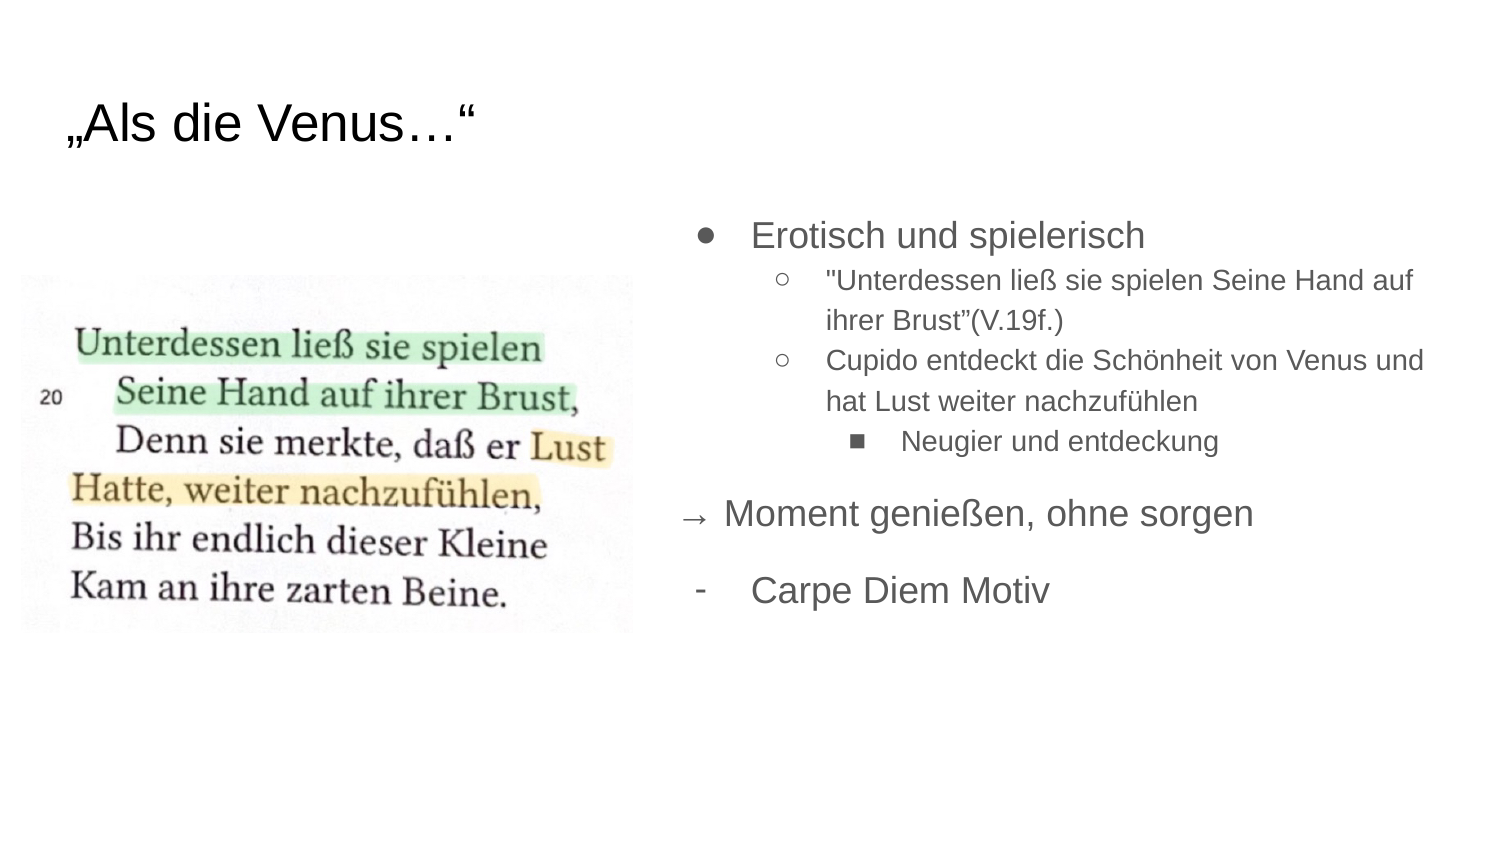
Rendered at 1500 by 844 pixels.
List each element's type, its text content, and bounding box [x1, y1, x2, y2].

title „Als die Venus…“ [51, 72, 1449, 167]
picture [21, 275, 633, 633]
list Erotisch und spielerisch "Unterdessen ließ sie spielen Seine Hand auf ihrer Brust”(V.19f.) Cupido entdeckt die Schönheit von Venus und hat Lust weiter nachzufühlen Neugier und entdeckung → Moment genießen, ohne sorgen Carpe Diem Motiv [660, 189, 1449, 750]
